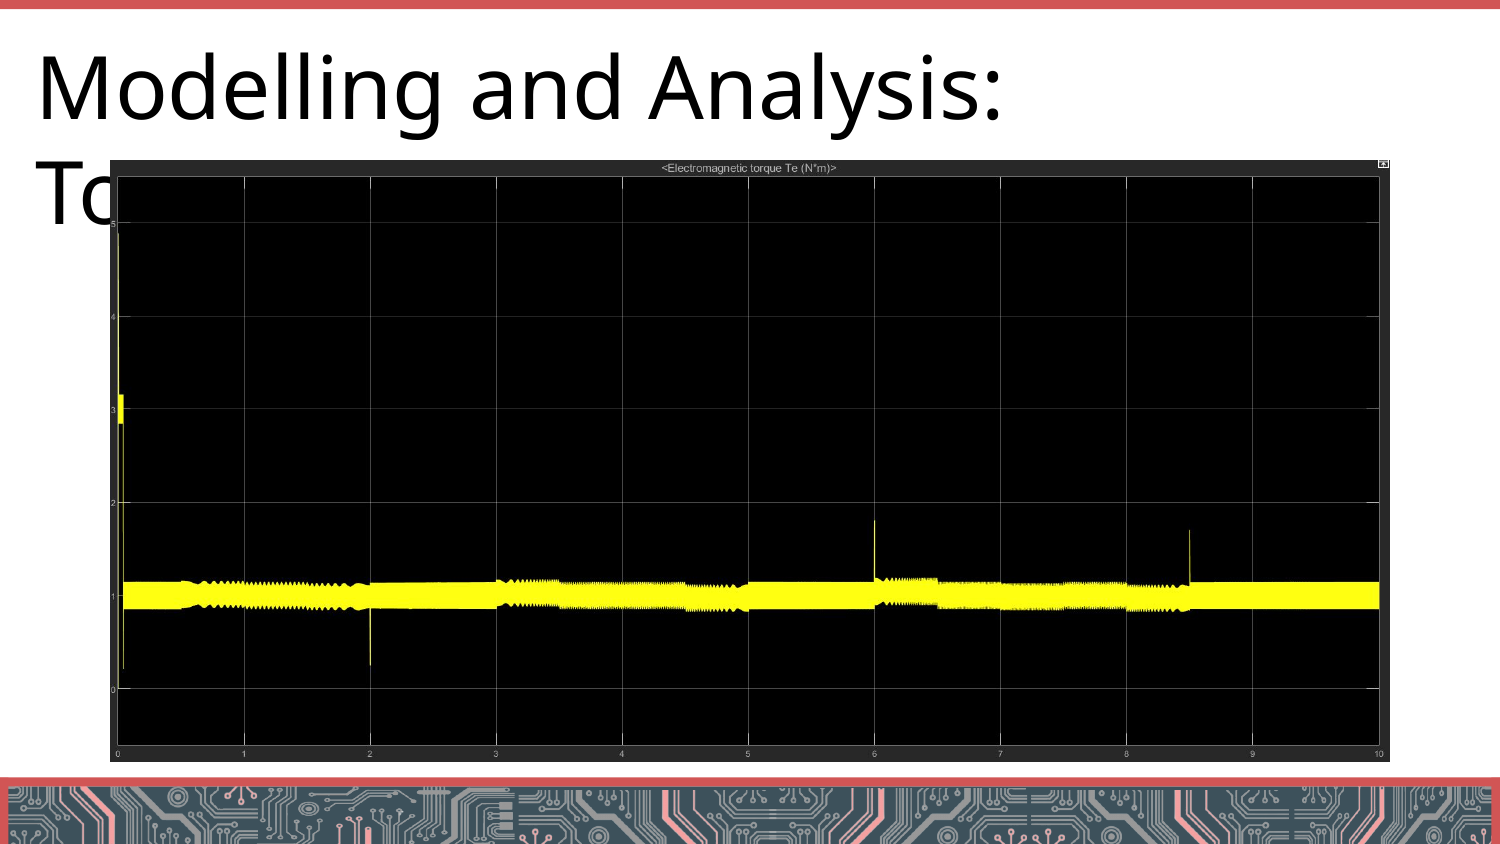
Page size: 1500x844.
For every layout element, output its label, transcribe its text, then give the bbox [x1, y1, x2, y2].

text_box [0, 0, 1500, 10]
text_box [0, 722, 1500, 844]
text_box Modelling and Analysis: Torque [20, 16, 1134, 257]
picture [110, 160, 1390, 762]
